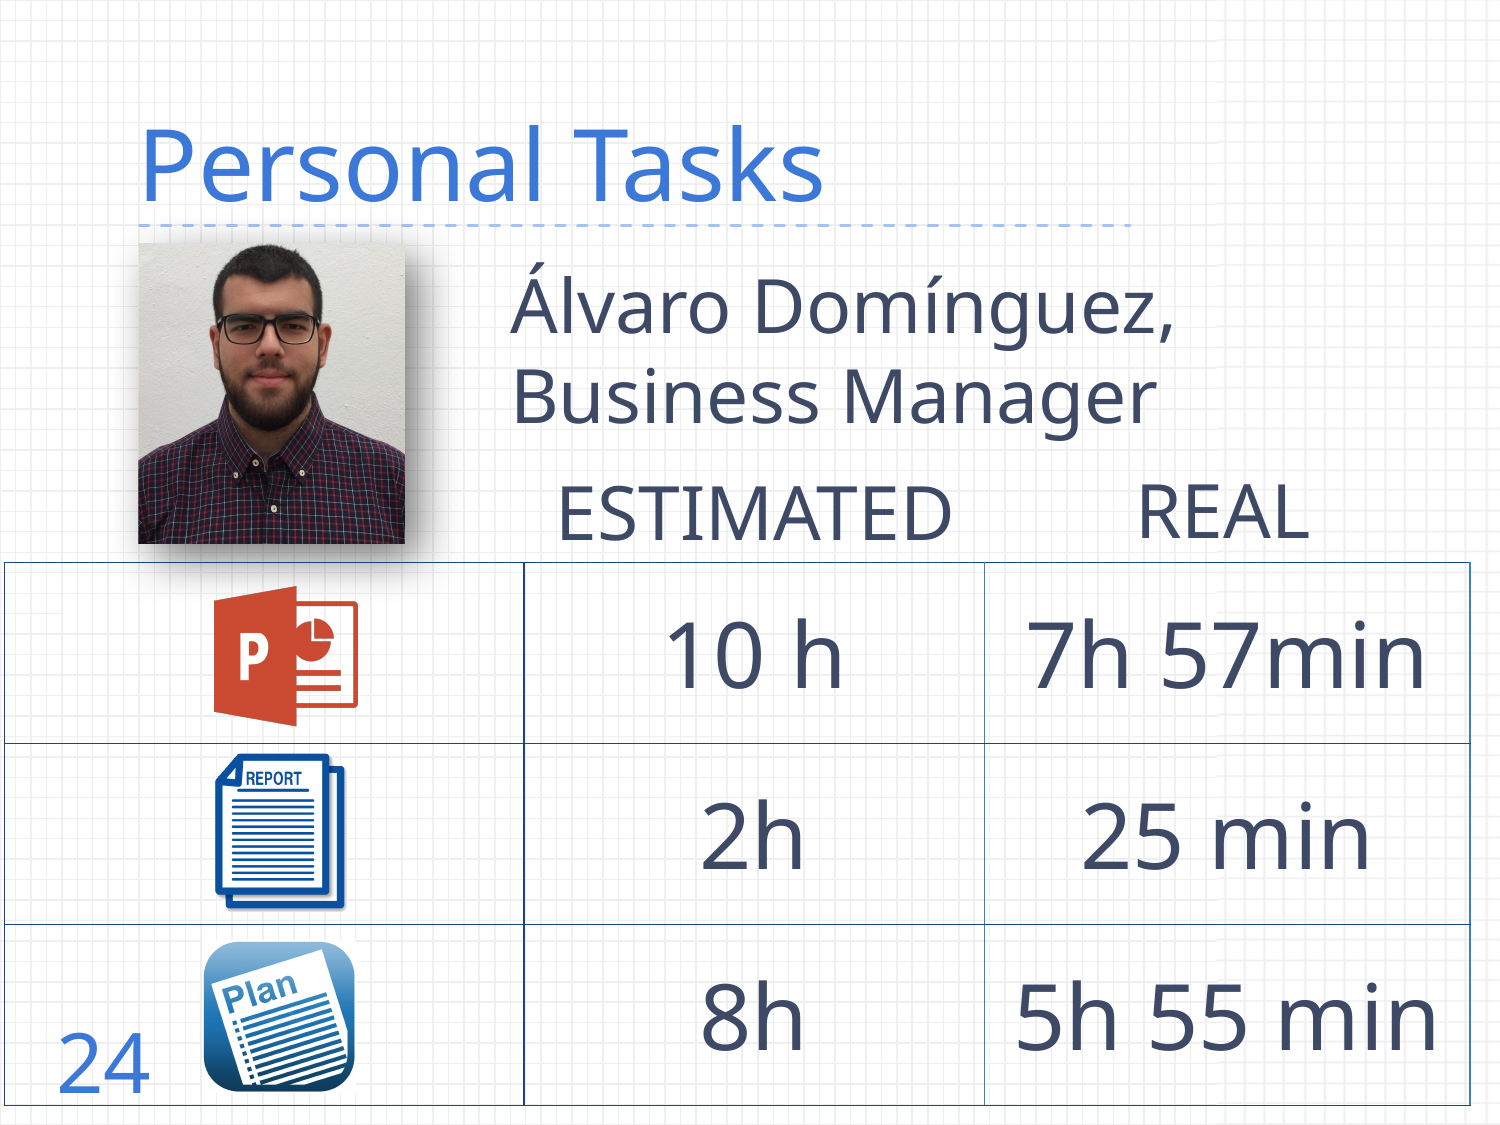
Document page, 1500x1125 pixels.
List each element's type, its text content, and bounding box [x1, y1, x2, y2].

picture [1217, 0, 1500, 1125]
table_header 7h 57min [985, 563, 1212, 743]
table_cell [5, 744, 523, 924]
text_box 24 [41, 996, 177, 1125]
table_header 10 h [525, 564, 984, 743]
table_cell 8h [525, 925, 984, 1105]
title Personal Tasks [122, 49, 1130, 237]
text_box Álvaro Domínguez, Business Manager [495, 243, 1212, 411]
table_cell 25 min [985, 744, 1212, 924]
picture [202, 940, 356, 1094]
table_cell 2h [525, 744, 984, 924]
picture [137, 243, 405, 545]
picture [214, 585, 358, 728]
text_box ESTIMATED [515, 450, 996, 564]
table_cell 5h 55 min [985, 925, 1212, 1105]
table_header [5, 563, 523, 743]
table_cell [5, 925, 523, 1105]
picture [204, 747, 356, 917]
text_box REAL [983, 448, 1212, 563]
